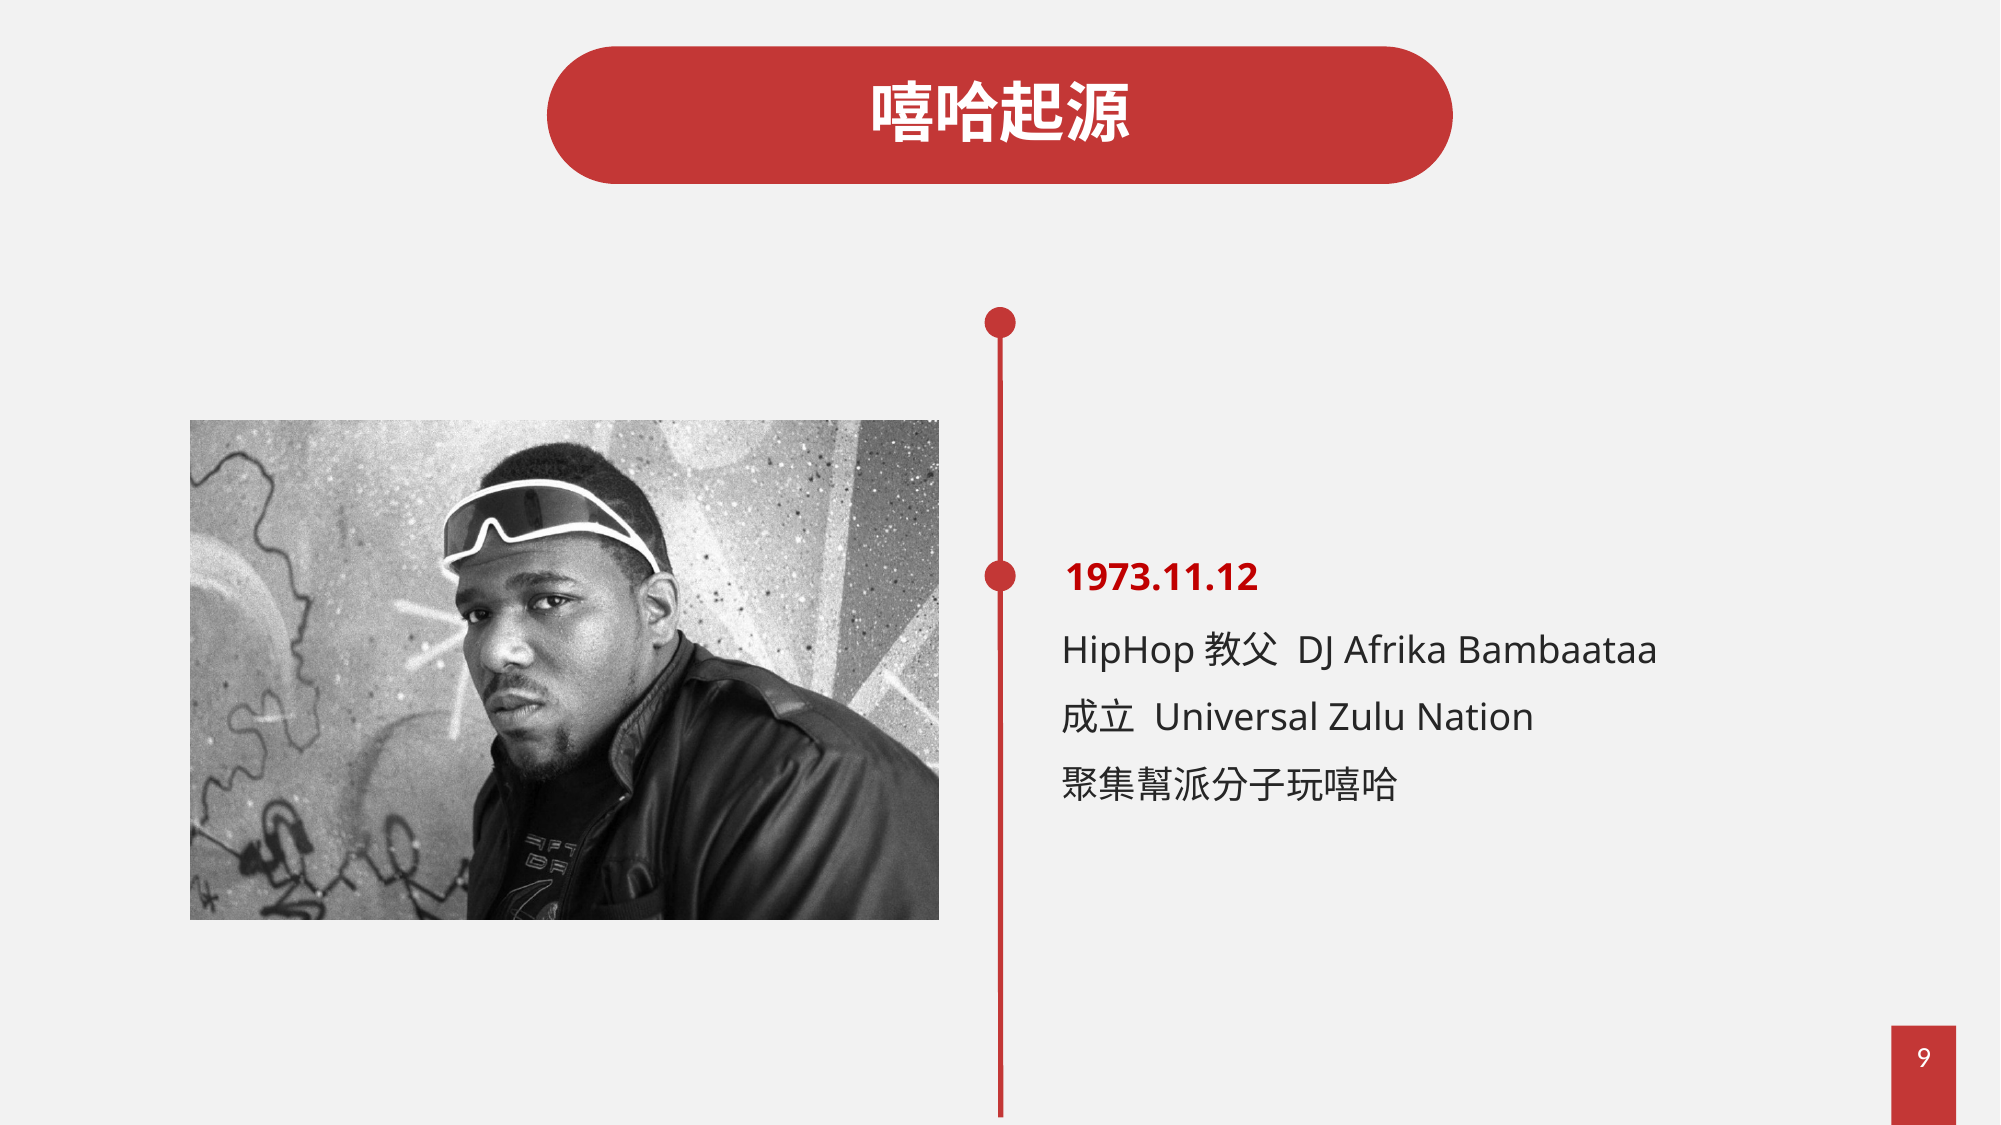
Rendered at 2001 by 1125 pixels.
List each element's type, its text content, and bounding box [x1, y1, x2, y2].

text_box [1046, 545, 1924, 816]
text_box [1001, 559, 1017, 593]
picture [190, 420, 939, 920]
slide_number 9 [1891, 1025, 1957, 1086]
title 嘻哈起源 [583, 72, 1417, 159]
text_box [983, 305, 1017, 340]
text_box [983, 559, 1000, 593]
